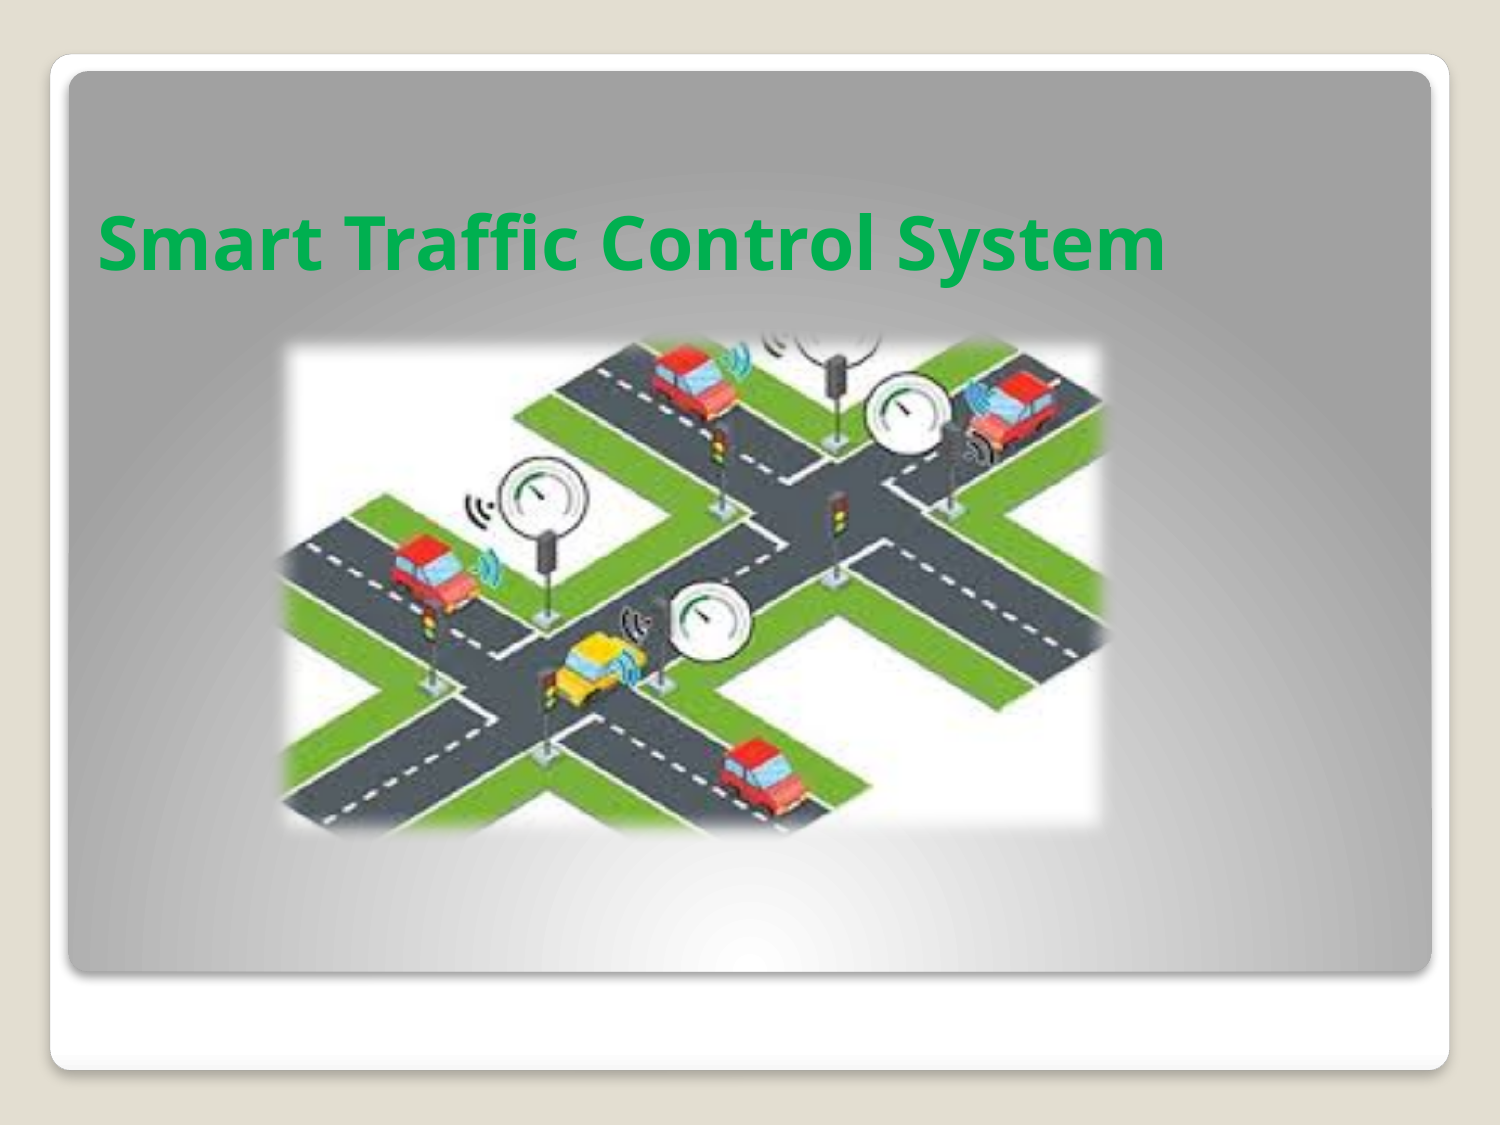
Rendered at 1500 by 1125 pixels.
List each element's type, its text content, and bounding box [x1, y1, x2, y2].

title Smart Traffic Control System [82, 105, 1425, 293]
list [269, 327, 1118, 843]
